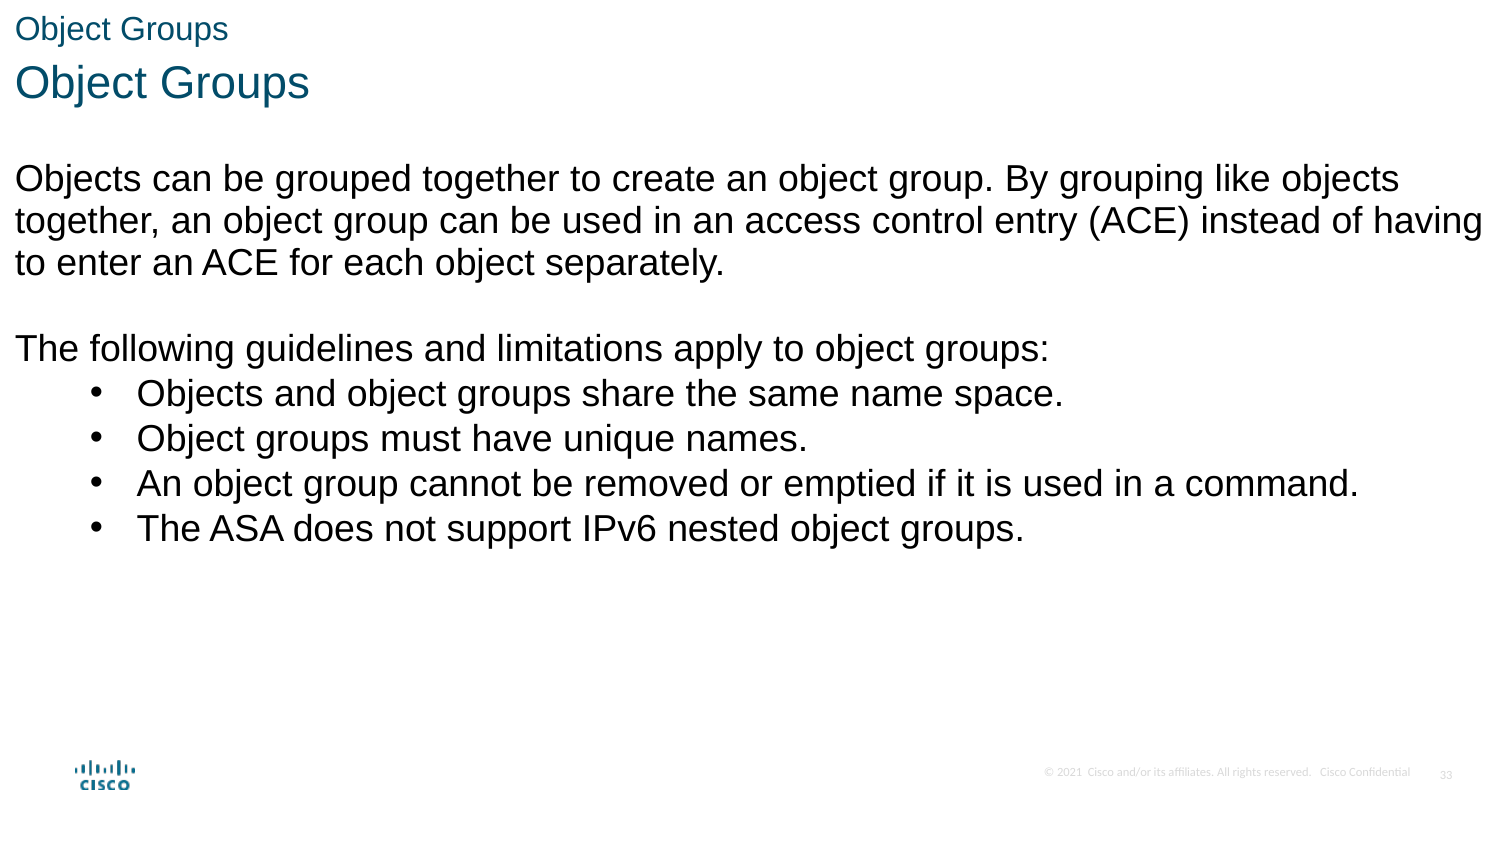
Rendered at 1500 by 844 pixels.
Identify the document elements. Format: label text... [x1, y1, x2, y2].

slide_number <number> [1425, 759, 1500, 797]
list Object Groups [0, 45, 1500, 149]
list Object Groups [0, 0, 1500, 45]
text_box Objects can be grouped together to create an object group. By grouping like objects together, an object group can be used in an access control entry (ACE) instead of having to enter an ACE for each object separately. The following guidelines and limitations apply to object groups: Objects and object groups share the same name space. Object groups must have unique names. An object group cannot be removed or emptied if it is used in a command. The ASA does not support IPv6 nested object groups. [0, 149, 1500, 470]
picture [75, 759, 135, 790]
